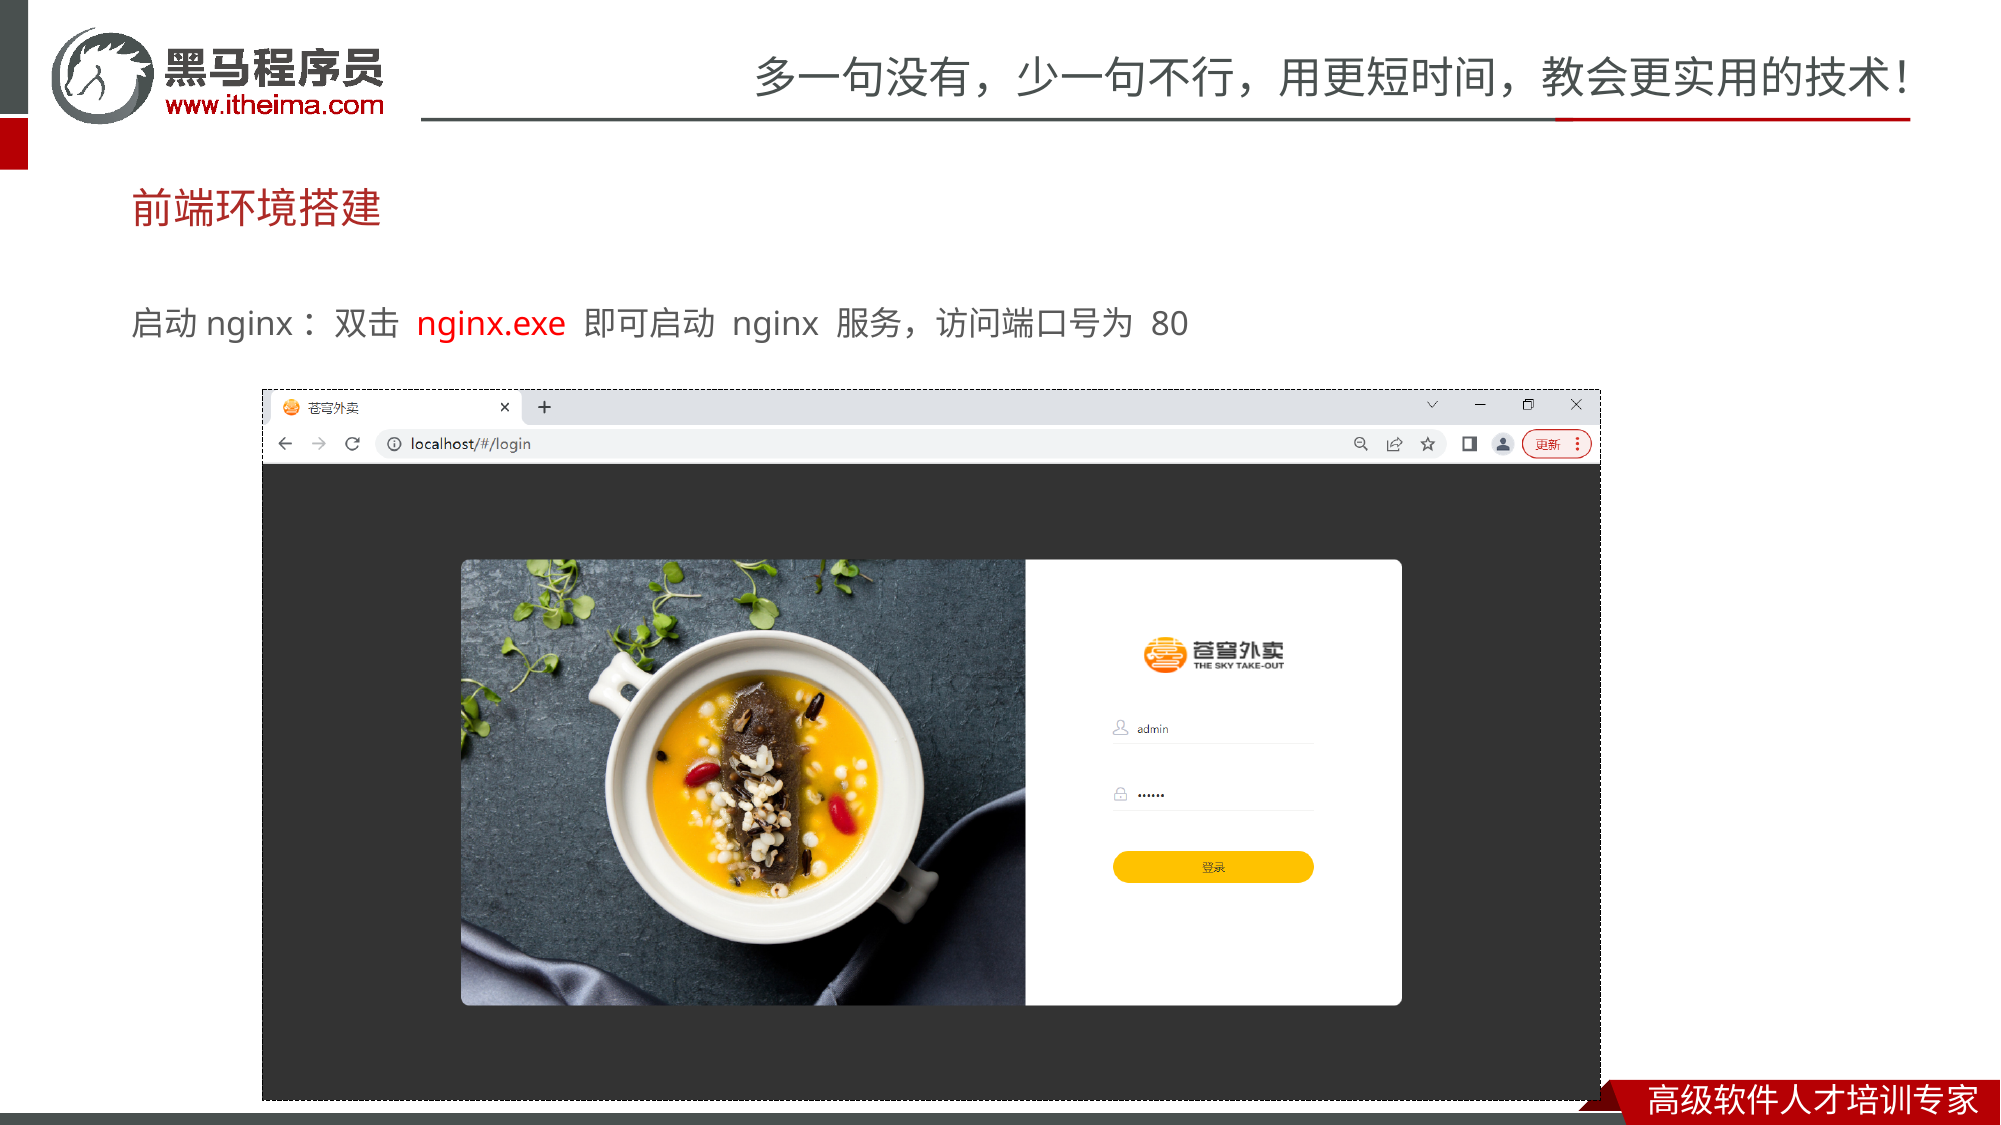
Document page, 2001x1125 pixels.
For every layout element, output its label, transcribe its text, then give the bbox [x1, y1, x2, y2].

picture [262, 389, 1601, 1101]
title 前端环境搭建 [116, 164, 1872, 250]
picture [50, 26, 384, 125]
text_box 启动nginx：双击 nginx.exe 即可启动 nginx 服务，访问端口号为 80 [116, 274, 1856, 350]
